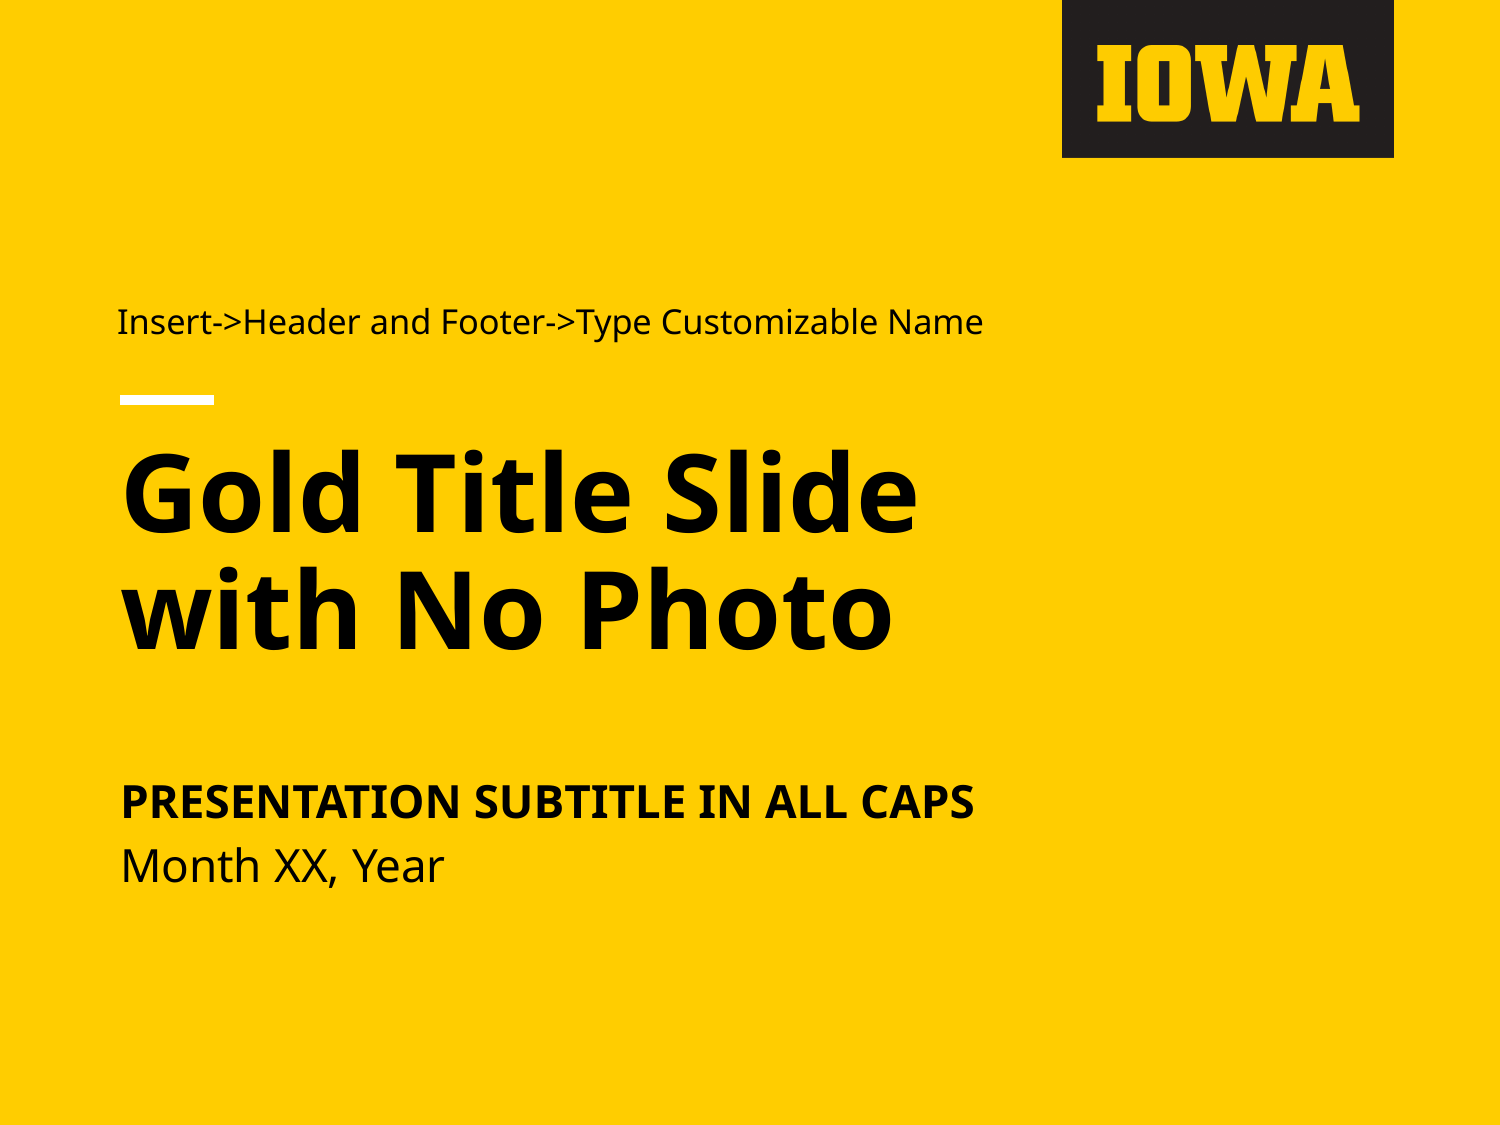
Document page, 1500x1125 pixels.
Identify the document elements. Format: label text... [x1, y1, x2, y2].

list Month XX, Year [119, 836, 1394, 905]
subtitle PRESENTATION SUBTITLE IN ALL CAPS [119, 772, 1394, 833]
title Gold Title Slide with No Photo [119, 439, 1245, 742]
footer Insert->Header and Footer->Type Customizable Name [117, 291, 1245, 351]
picture [1062, 0, 1394, 158]
